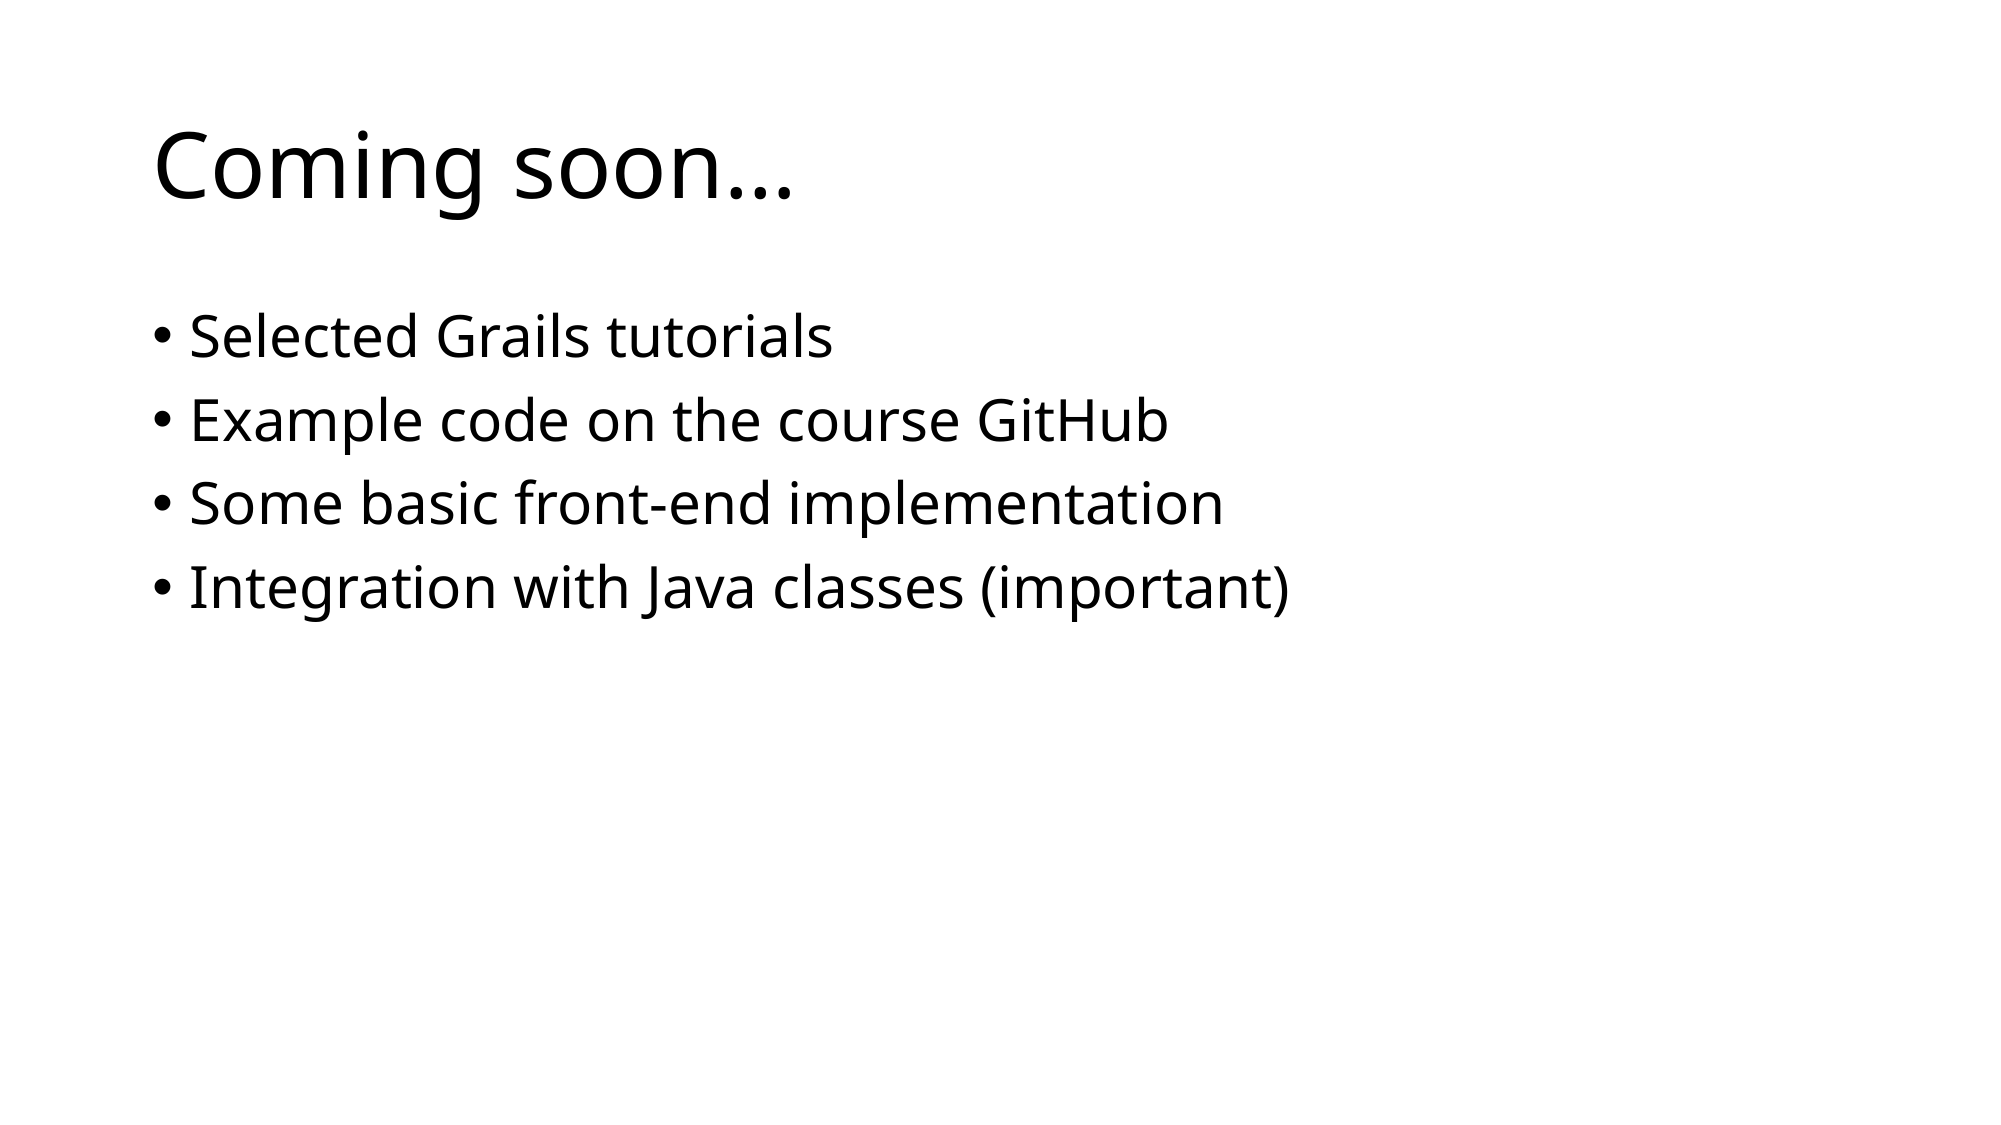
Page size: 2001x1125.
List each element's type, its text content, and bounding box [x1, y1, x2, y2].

title Coming soon… [137, 59, 1863, 278]
list Selected Grails tutorials Example code on the course GitHub Some basic front-end implementation Integration with Java classes (important) [137, 299, 1863, 1014]
